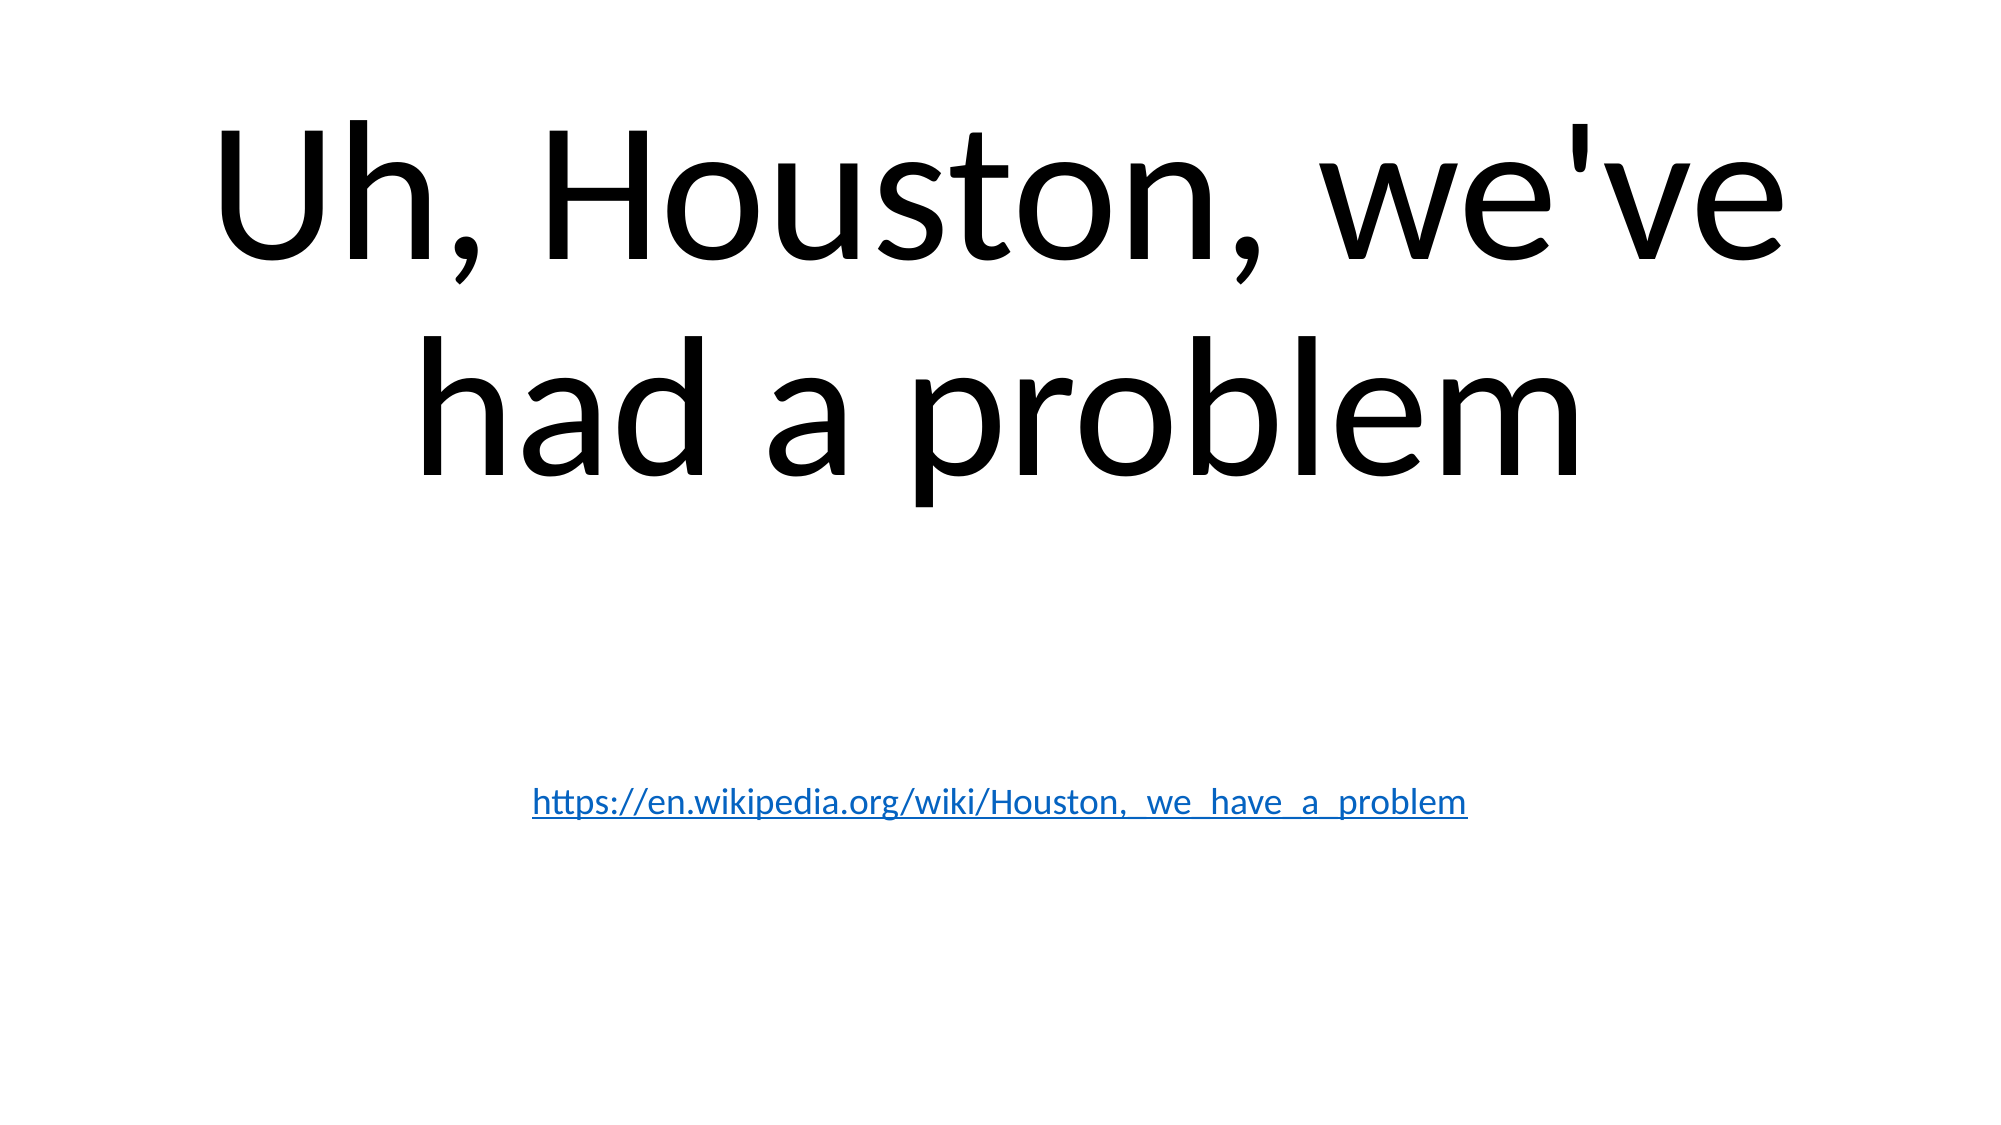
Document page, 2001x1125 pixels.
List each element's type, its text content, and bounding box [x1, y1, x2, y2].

list Uh, Houston, we've had a problem [135, 79, 1865, 313]
text_box https://en.wikipedia.org/wiki/Houston,_we_have_a_problem [517, 769, 1483, 829]
